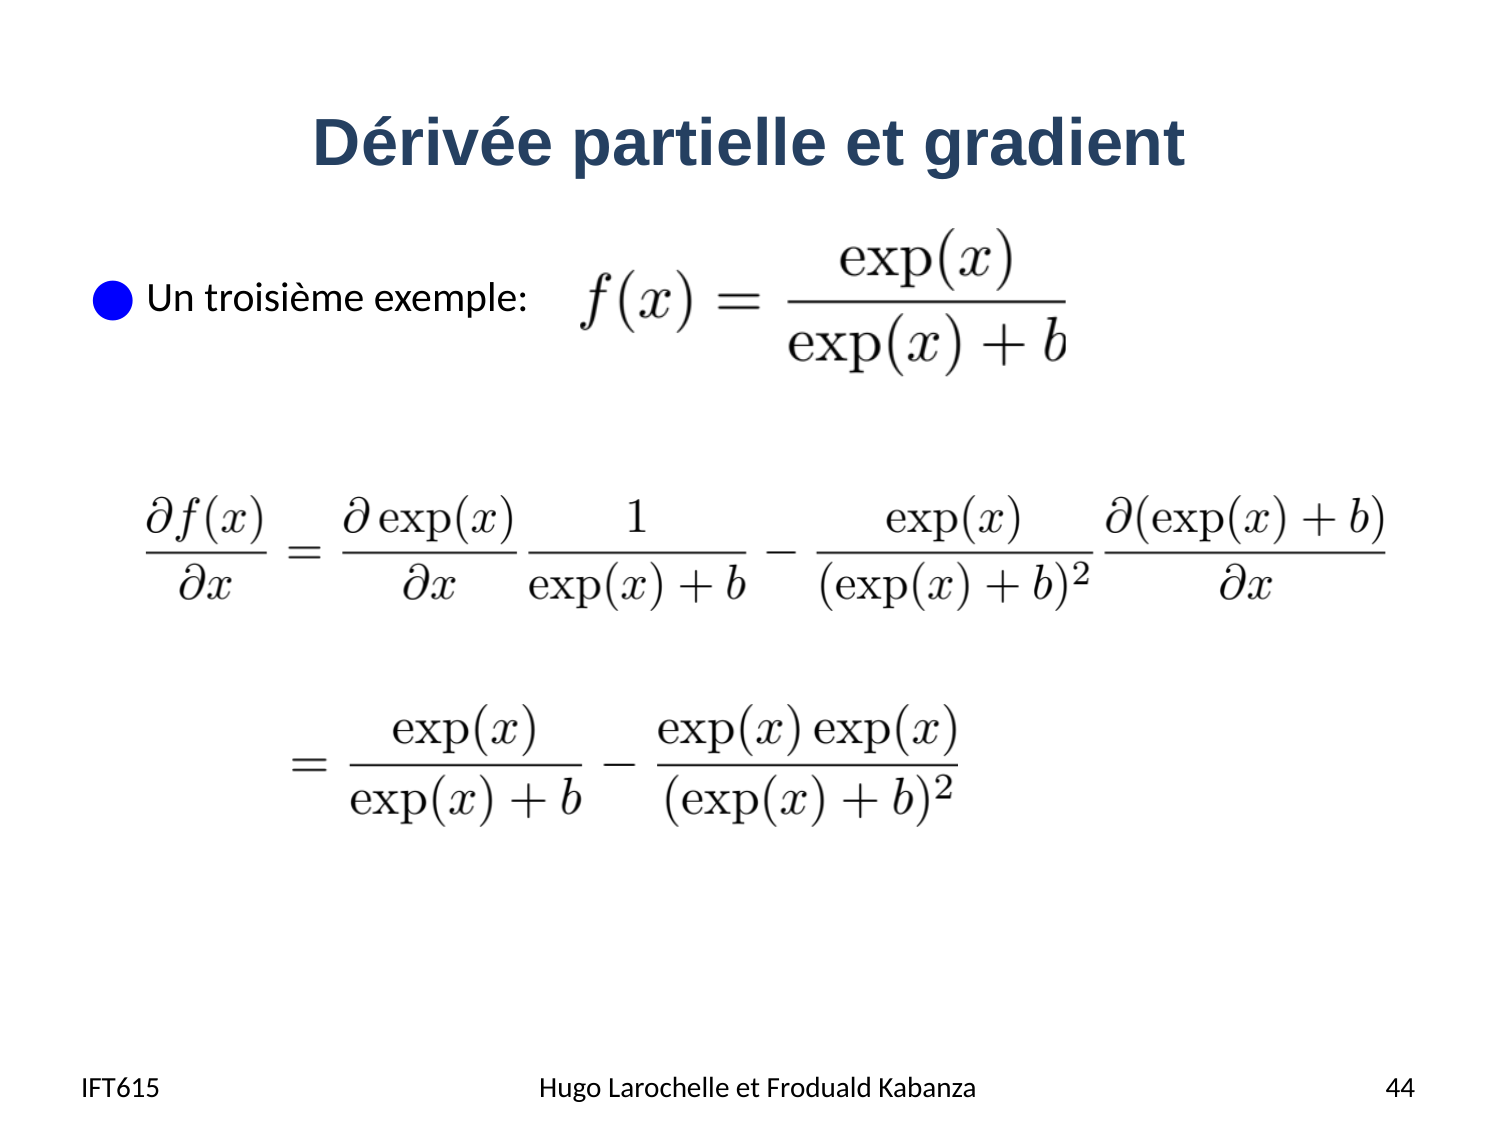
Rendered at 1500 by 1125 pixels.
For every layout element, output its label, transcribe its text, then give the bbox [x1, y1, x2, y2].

footer Hugo Larochelle et Froduald Kabanza [520, 1056, 996, 1117]
title Dérivée partielle et gradient [75, 45, 1425, 233]
list Un troisième exemple: [75, 262, 1425, 1005]
picture [579, 227, 1066, 377]
slide_number 44 [1080, 1056, 1431, 1117]
slide_number IFT615 [66, 1056, 356, 1117]
picture [145, 495, 1386, 612]
picture [291, 704, 959, 827]
